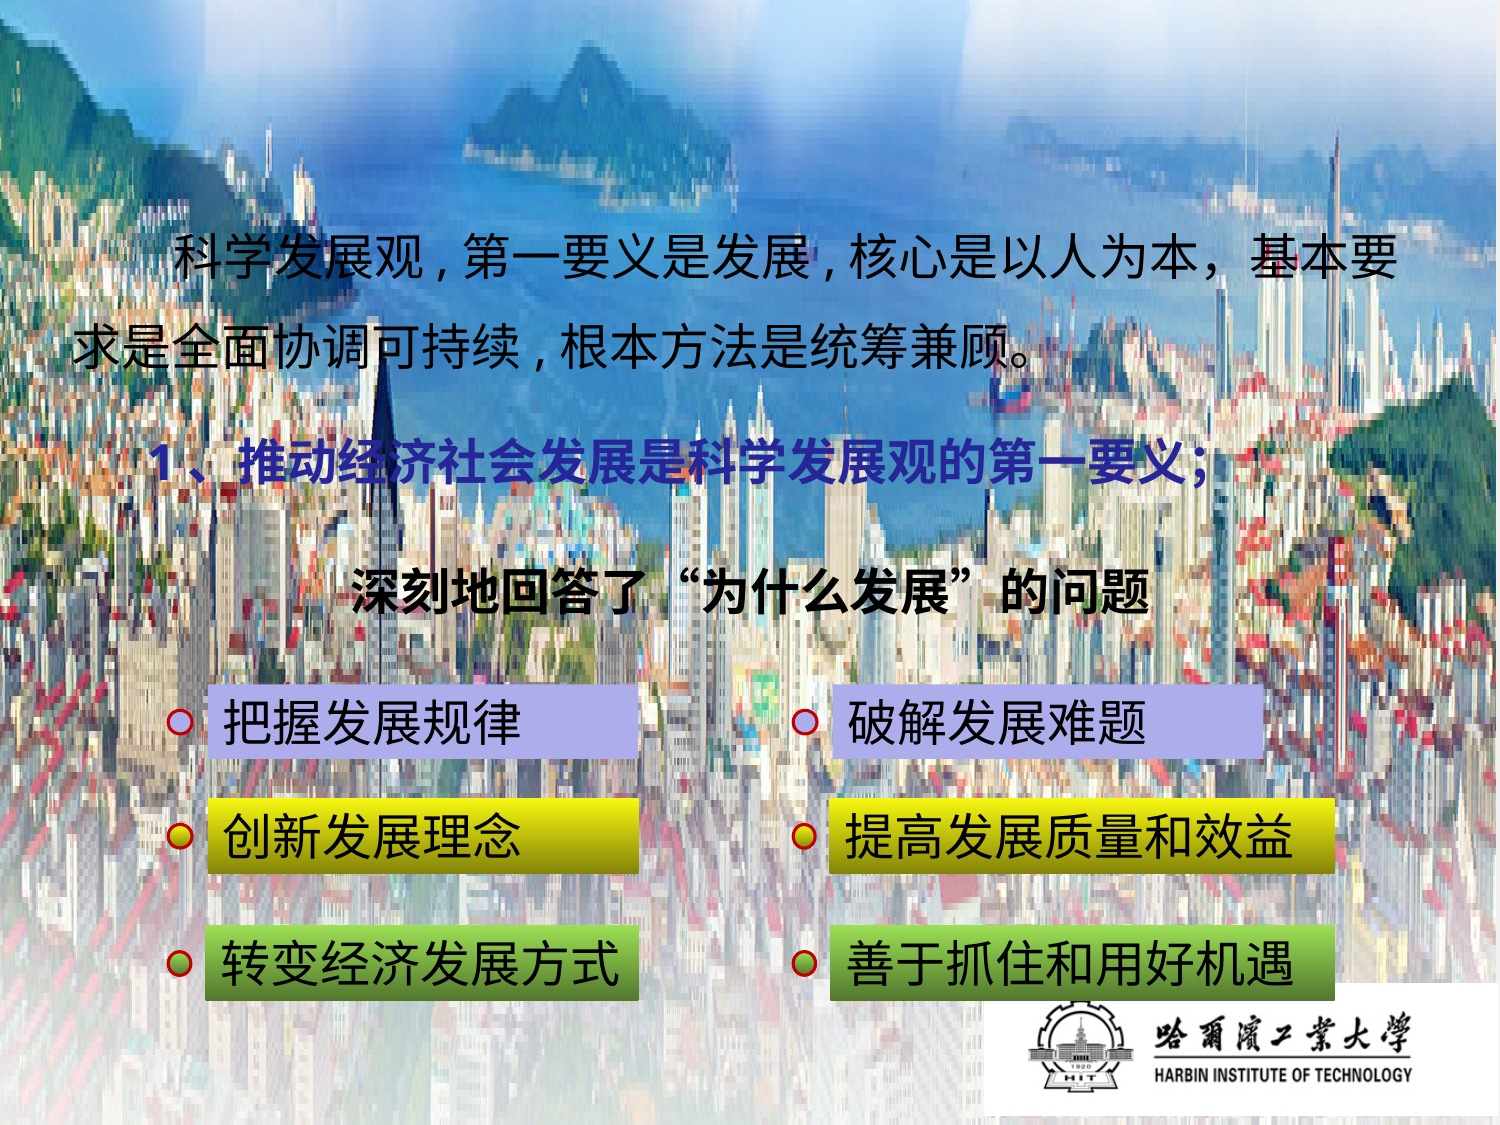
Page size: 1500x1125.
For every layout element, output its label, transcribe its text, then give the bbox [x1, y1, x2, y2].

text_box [793, 798, 1335, 874]
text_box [168, 925, 639, 1002]
list 科学发展观,第一要义是发展,核心是以人为本，基本要求是全面协调可持续,根本方法是统筹兼顾。 1、推动经济社会发展是科学发展观的第一要义； [56, 187, 1444, 554]
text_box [168, 684, 639, 761]
picture [0, 0, 1500, 1125]
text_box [168, 798, 639, 875]
text_box 深刻地回答了“为什么发展”的问题 [291, 552, 1208, 628]
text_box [793, 925, 1335, 1002]
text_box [793, 684, 1264, 761]
